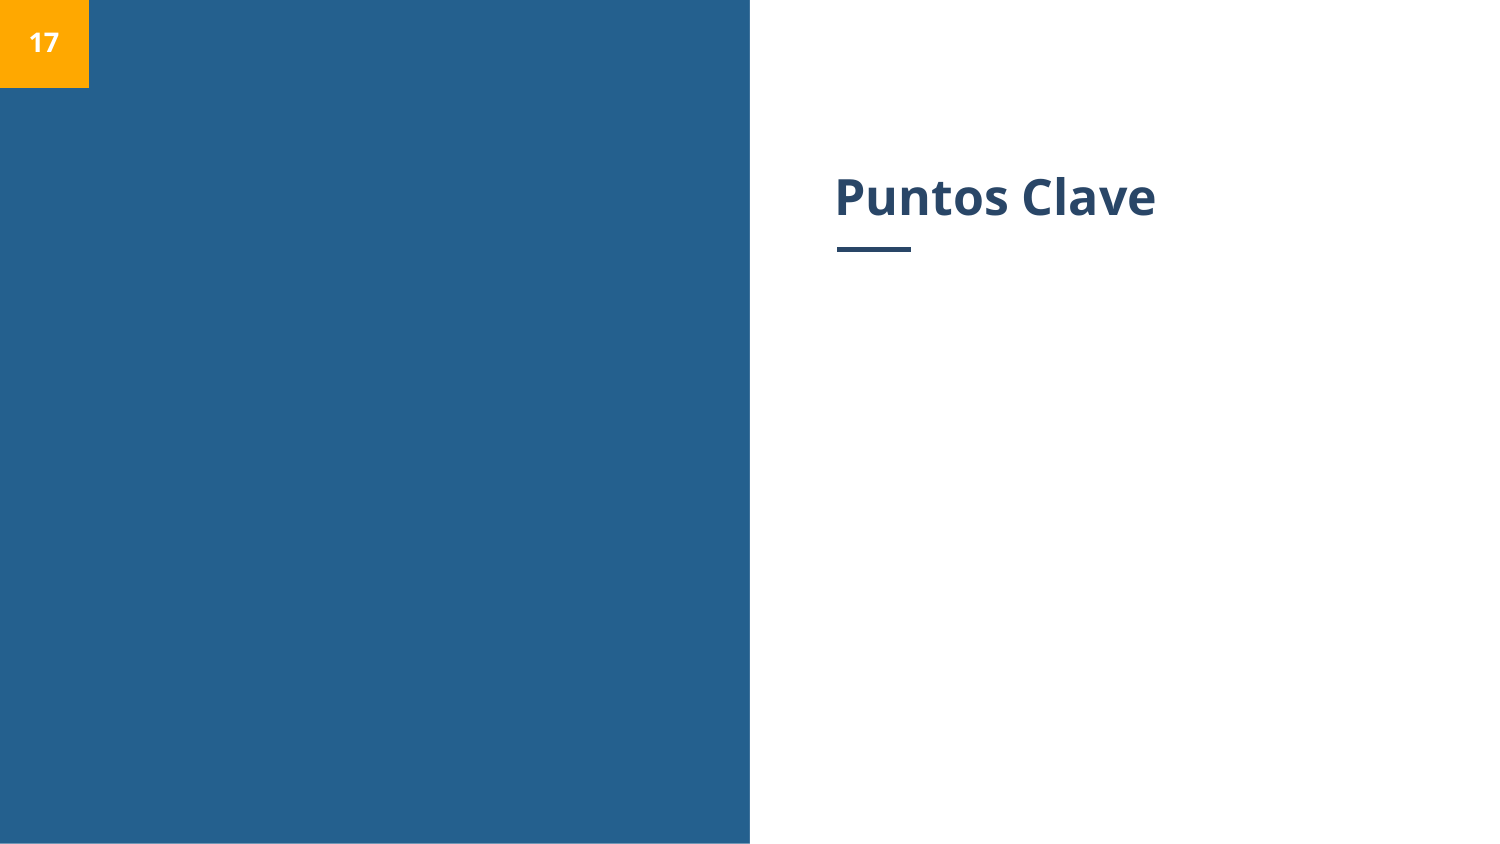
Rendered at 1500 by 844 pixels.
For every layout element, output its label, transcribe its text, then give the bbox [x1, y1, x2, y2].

slide_number 17 [0, 0, 89, 88]
title Puntos Clave [819, 113, 1425, 240]
